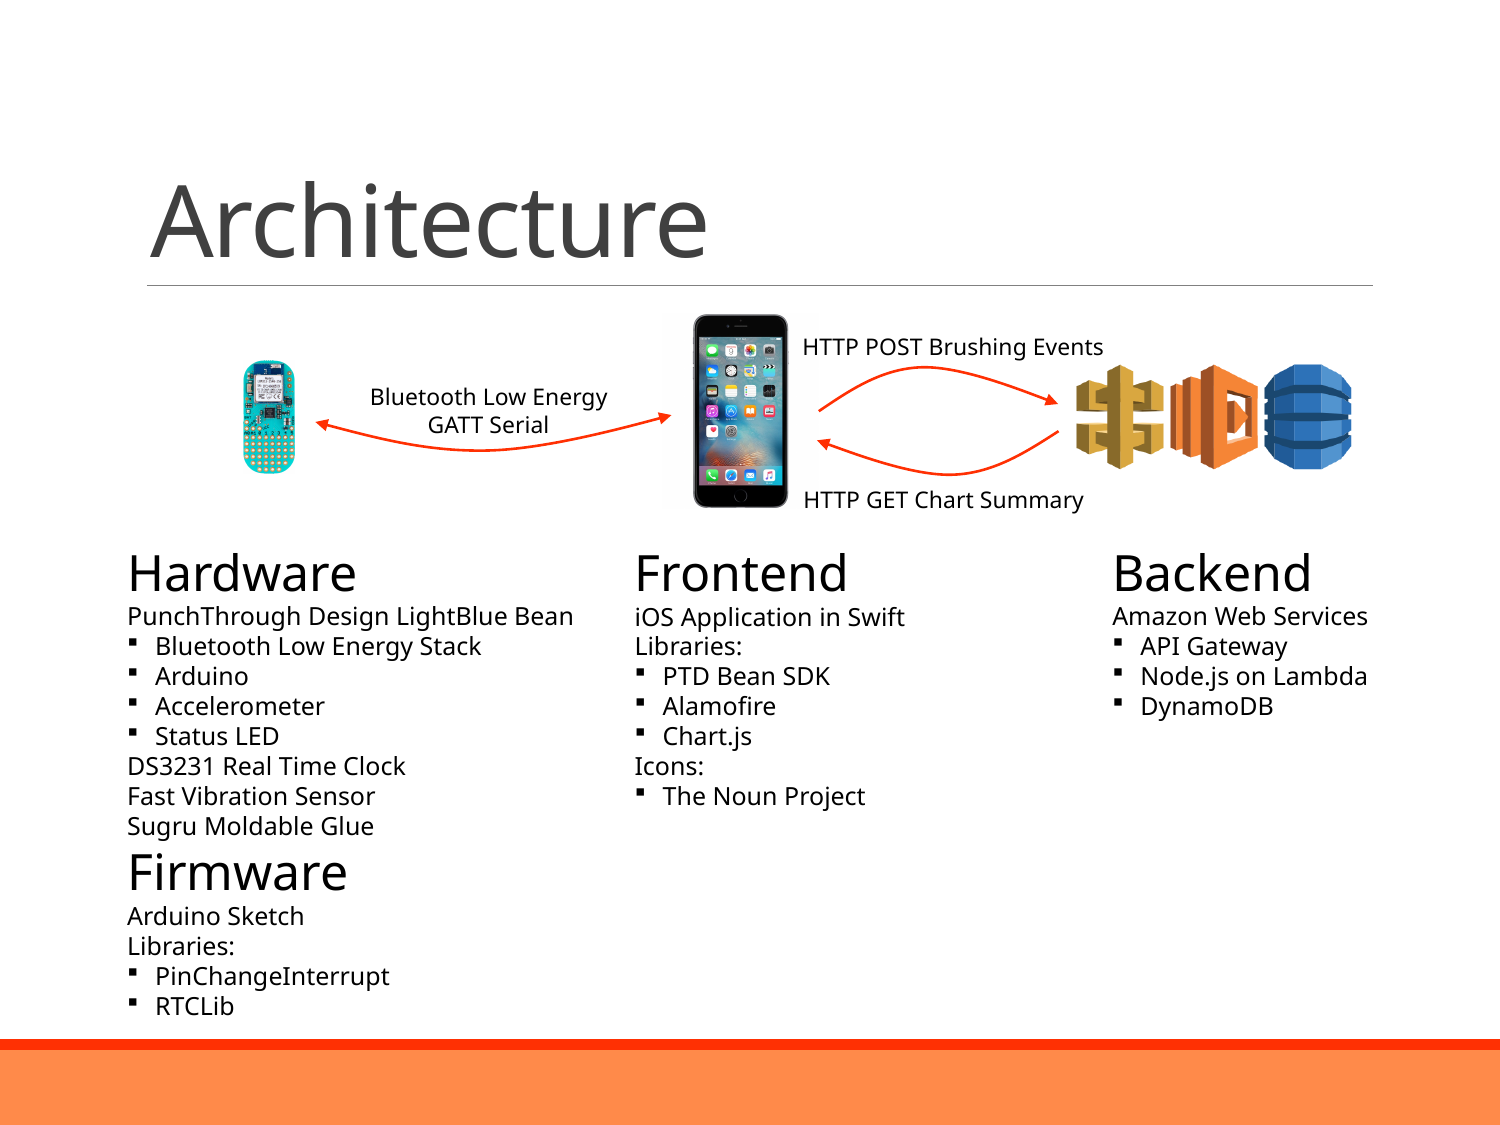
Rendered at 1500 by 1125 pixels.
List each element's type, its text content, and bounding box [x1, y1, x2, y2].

text_box HTTP POST Brushing Events [828, 324, 1120, 368]
title Architecture [135, 47, 1373, 285]
text_box [828, 368, 1059, 411]
text_box Backend Amazon Web Services API Gateway Node.js on Lambda DynamoDB [1097, 533, 1384, 729]
picture [1075, 363, 1352, 470]
text_box HTTP GET Chart Summary [788, 477, 1099, 521]
text_box [828, 430, 1060, 477]
text_box Hardware PunchThrough Design LightBlue Bean Bluetooth Low Energy Stack Arduino Accelerometer Status LED DS3231 Real Time Clock Fast Vibration Sensor Sugru Moldable Glue Firmware Arduino Sketch Libraries: PinChangeInterrupt RTCLib [112, 533, 590, 1028]
picture [661, 313, 820, 510]
text_box Frontend iOS Application in Swift Libraries: PTD Bean SDK Alamofire Chart.js Icons: The Noun Project [619, 533, 921, 818]
text_box Bluetooth Low Energy GATT Serial [550, 430, 623, 446]
picture [243, 360, 295, 474]
text_box [315, 415, 658, 452]
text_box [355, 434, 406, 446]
text_box Bluetooth Low Energy GATT Serial [355, 375, 623, 421]
